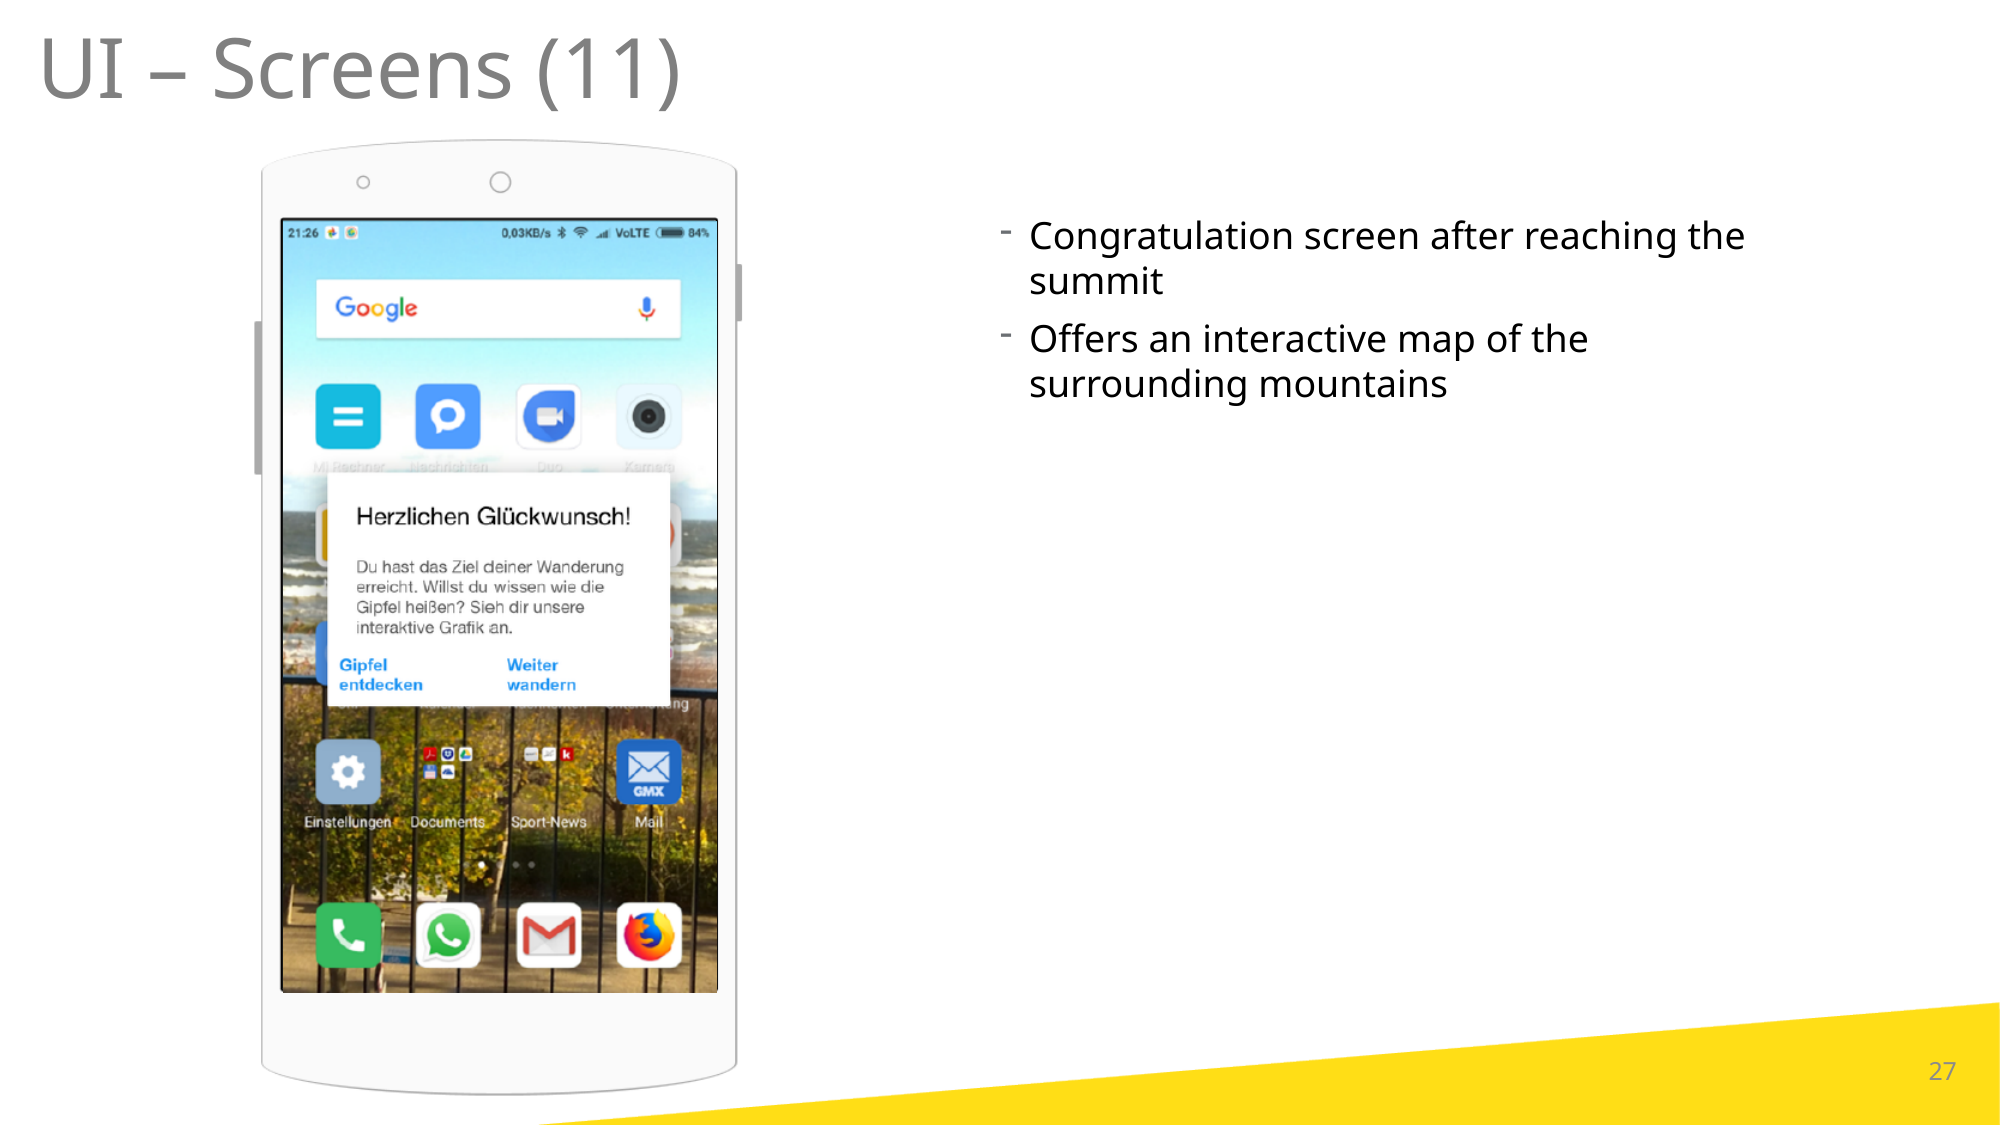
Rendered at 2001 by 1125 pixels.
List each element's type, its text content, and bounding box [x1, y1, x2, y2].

list UI – Screens (11) [22, 19, 1748, 130]
picture [0, 0, 2000, 1125]
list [283, 221, 717, 993]
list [244, 132, 753, 1106]
text_box Congratulation screen after reaching the summit Offers an interactive map of the surrounding mountains [999, 212, 1747, 1002]
slide_number 27 [1522, 1042, 1973, 1103]
